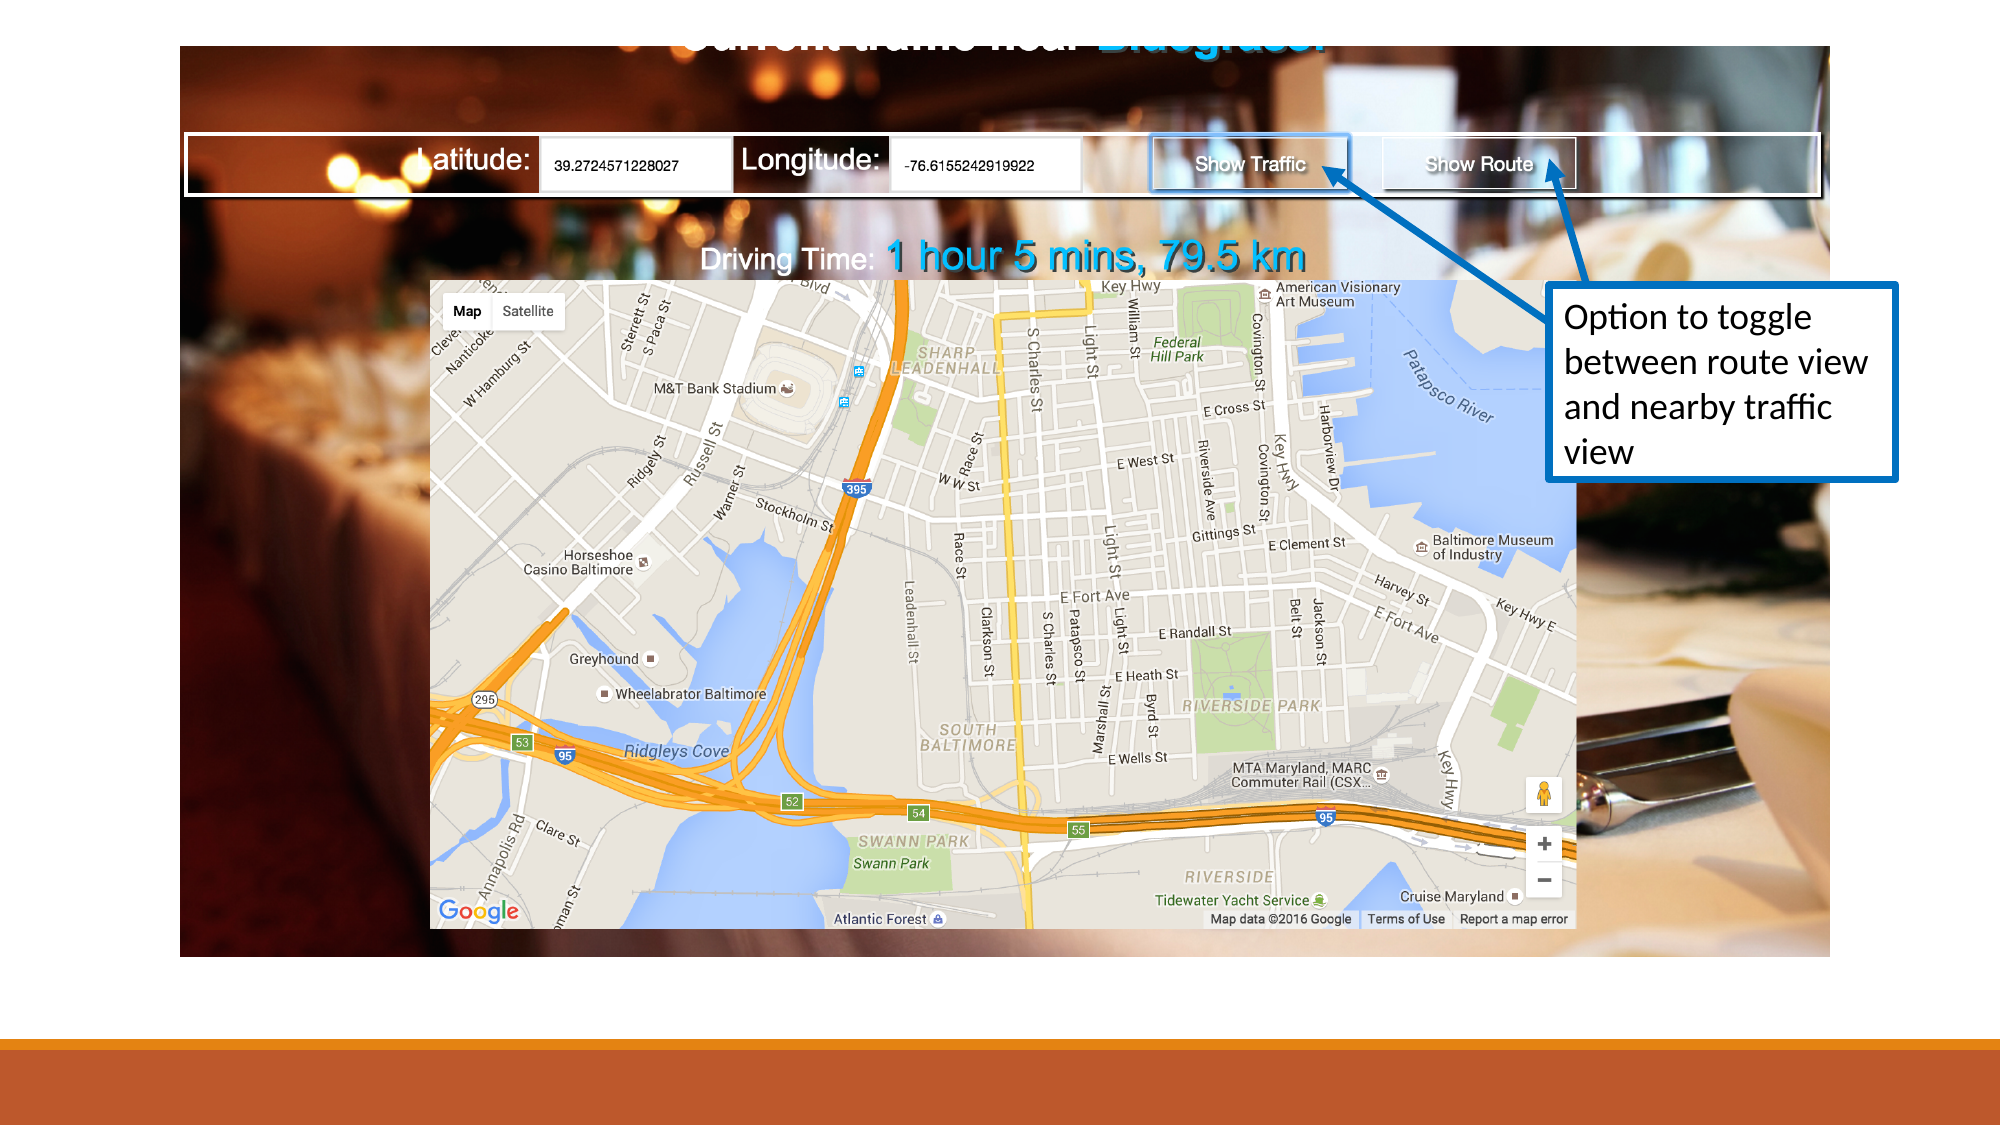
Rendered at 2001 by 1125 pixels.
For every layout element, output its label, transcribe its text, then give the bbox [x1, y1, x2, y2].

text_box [1548, 157, 1588, 289]
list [179, 46, 1831, 957]
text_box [1320, 165, 1550, 324]
text_box Option to toggle between route view and nearby traffic view [1838, 284, 1896, 480]
